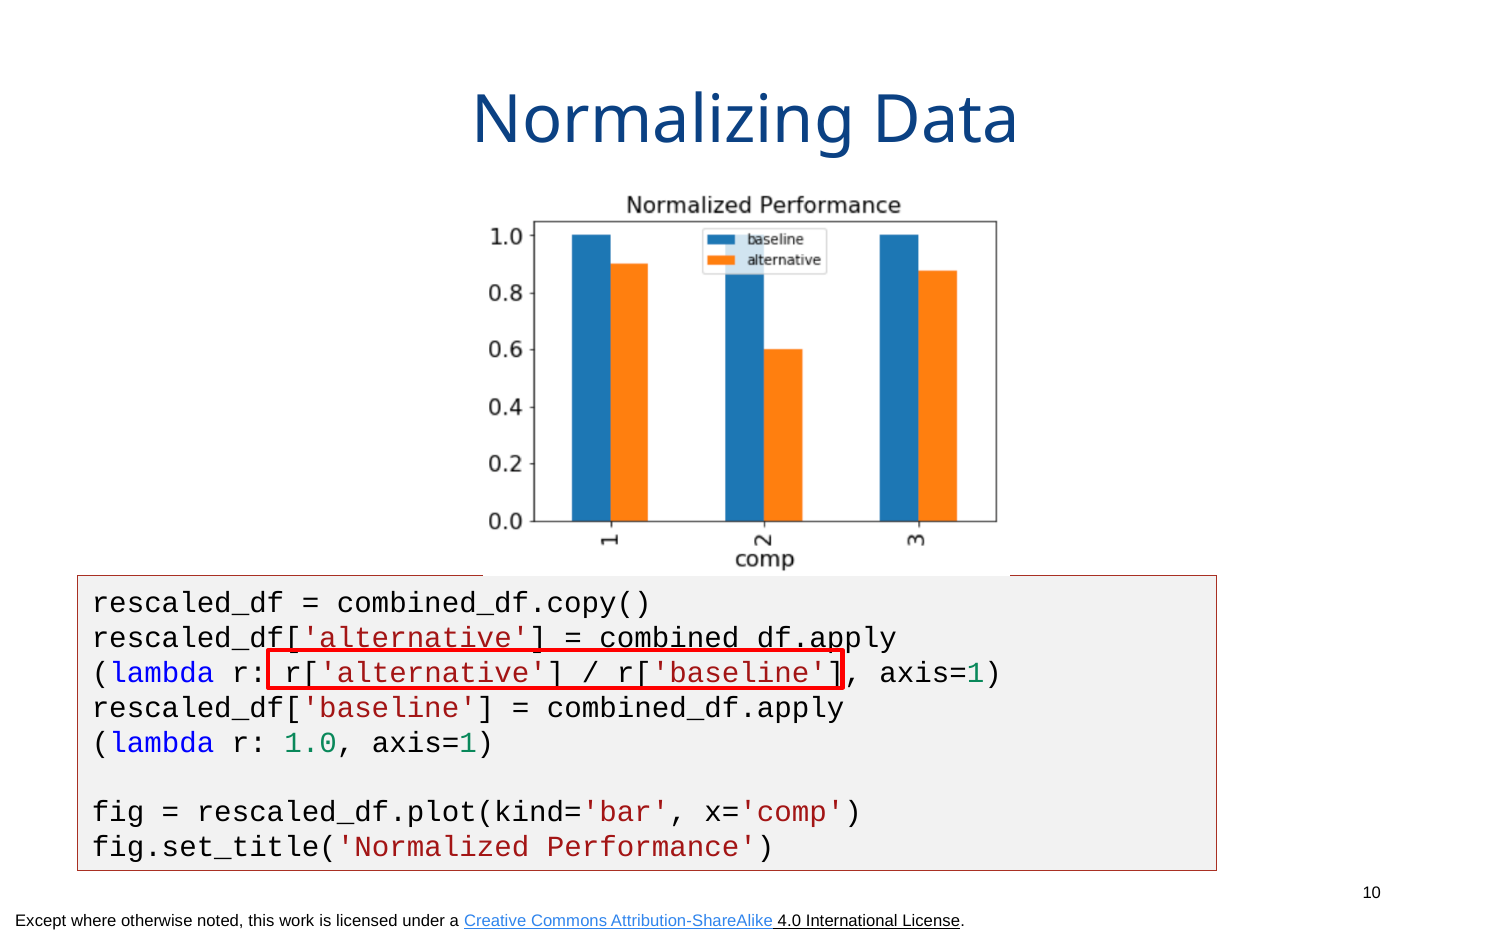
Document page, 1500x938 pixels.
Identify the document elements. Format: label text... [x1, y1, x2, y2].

slide_number 10 [1347, 866, 1416, 917]
picture [483, 184, 1010, 576]
text_box rescaled_df = combined_df.copy() rescaled_df['alternative'] = combined_df.apply (lambda r: r['alternative'] / r['baseline'], axis=1) rescaled_df['baseline'] = combined_df.apply (lambda r: 1.0, axis=1) fig = rescaled_df.plot(kind='bar', x='comp') fig.set_title('Normalized Performance') [77, 575, 1217, 871]
text_box [266, 648, 845, 690]
title Normalizing Data [77, 26, 1416, 205]
